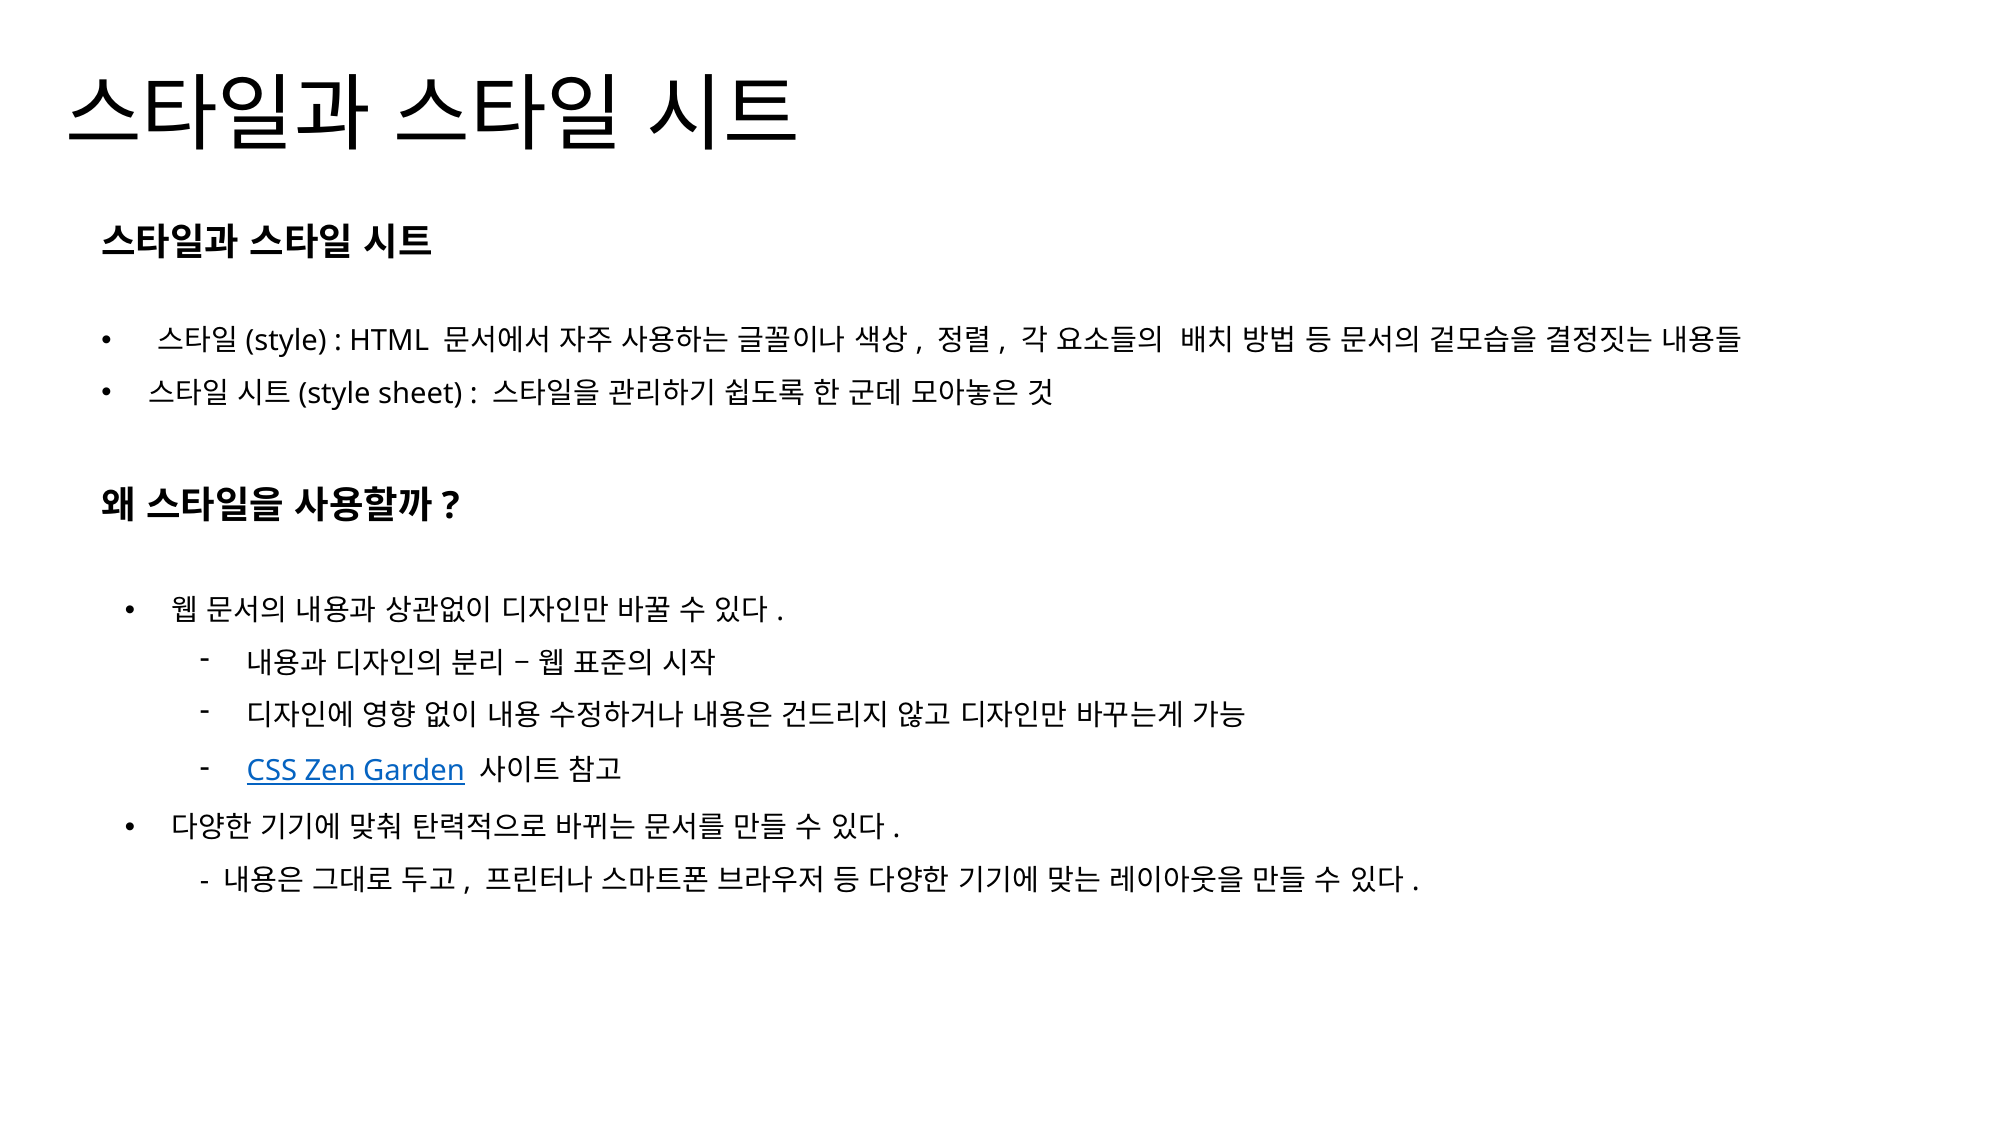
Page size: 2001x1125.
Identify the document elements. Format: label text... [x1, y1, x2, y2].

text_box 스타일(style) : HTML 문서에서 자주 사용하는 글꼴이나 색상, 정렬, 각 요소들의 배치 방법 등 문서의 겉모습을 결정짓는 내용들 스타일 시트(style sheet) : 스타일을 관리하기 쉽도록 한 군데 모아놓은 것 [86, 296, 1923, 417]
text_box 왜 스타일을 사용할까? [86, 473, 599, 534]
text_box 웹 문서의 내용과 상관없이 디자인만 바꿀 수 있다. 내용과 디자인의 분리 – 웹 표준의 시작 디자인에 영향 없이 내용 수정하거나 내용은 건드리지 않고 디자인만 바꾸는게 가능 CSS Zen Garden 사이트 참고 다양한 기기에 맞춰 탄력적으로 바뀌는 문서를 만들 수 있다. - 내용은 그대로 두고, 프린터나 스마트폰 브라우저 등 다양한 기기에 맞는 레이아웃을 만들 수 있다. [110, 566, 1553, 904]
text_box 스타일과 스타일 시트 [86, 210, 599, 271]
text_box 스타일과 스타일 시트 [50, 52, 1051, 168]
